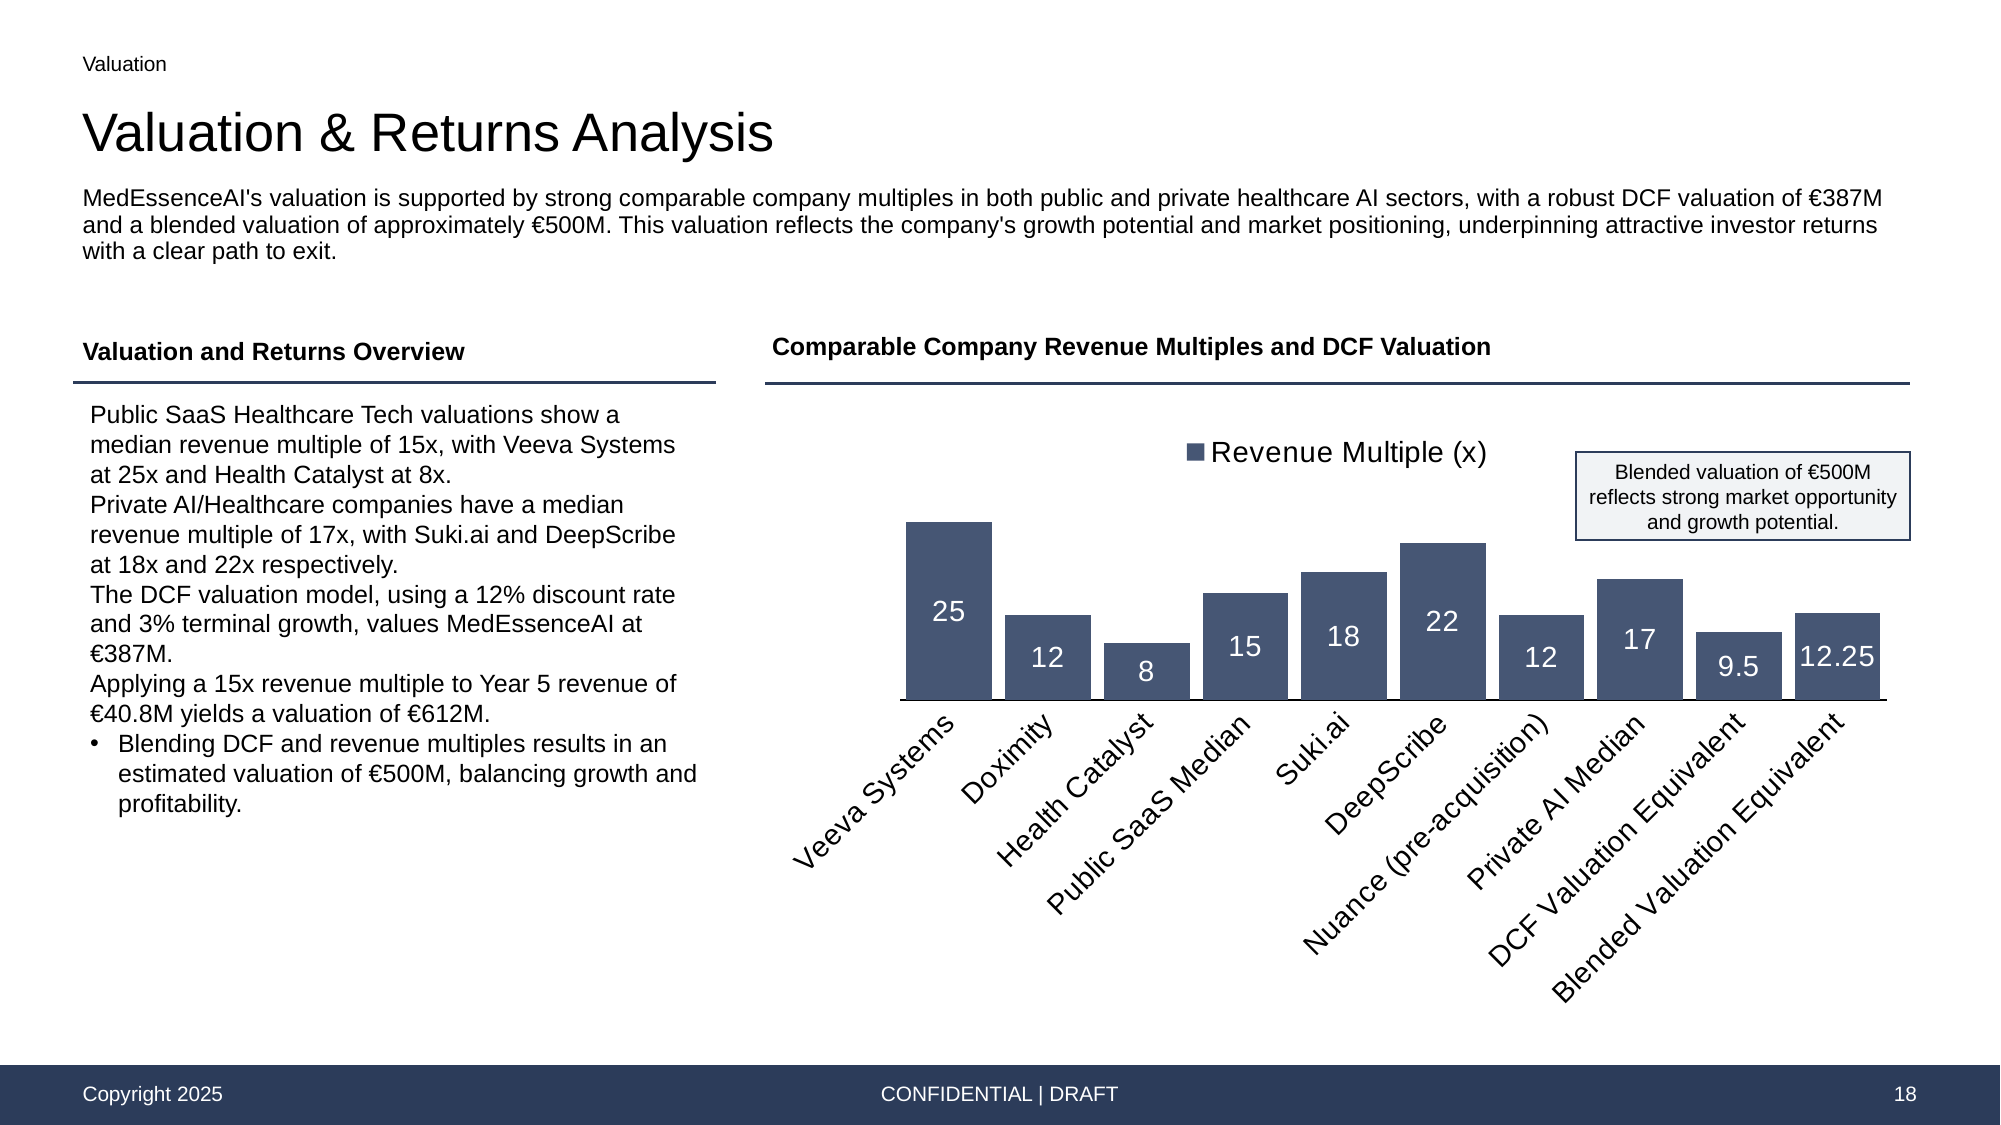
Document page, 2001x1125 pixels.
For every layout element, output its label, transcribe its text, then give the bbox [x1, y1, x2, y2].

list MedEssenceAI's valuation is supported by strong comparable company multiples in both public and private healthcare AI sectors, with a robust DCF valuation of €387M and a blended valuation of approximately €500M. This valuation reflects the company's growth potential and market positioning, underpinning attractive investor returns with a clear path to exit. [75, 171, 1925, 273]
text_box Public SaaS Healthcare Tech valuations show a median revenue multiple of 15x, with Veeva Systems at 25x and Health Catalyst at 8x. Private AI/Healthcare companies have a median revenue multiple of 17x, with Suki.ai and DeepScribe at 18x and 22x respectively. The DCF valuation model, using a 12% discount rate and 3% terminal growth, values MedEssenceAI at €387M. Applying a 15x revenue multiple to Year 5 revenue of €40.8M yields a valuation of €612M. Blending DCF and revenue multiples results in an estimated valuation of €500M, balancing growth and profitability. [73, 382, 718, 988]
list Valuation [75, 46, 1925, 90]
text_box Valuation and Returns Overview [74, 317, 715, 381]
slide_number 18 [1474, 1071, 1925, 1115]
title Valuation & Returns Analysis [75, 90, 1925, 171]
chart [764, 418, 1911, 1023]
text_box Comparable Company Revenue Multiples and DCF Valuation [764, 309, 1925, 382]
footer CONFIDENTIAL | DRAFT [662, 1071, 1338, 1115]
